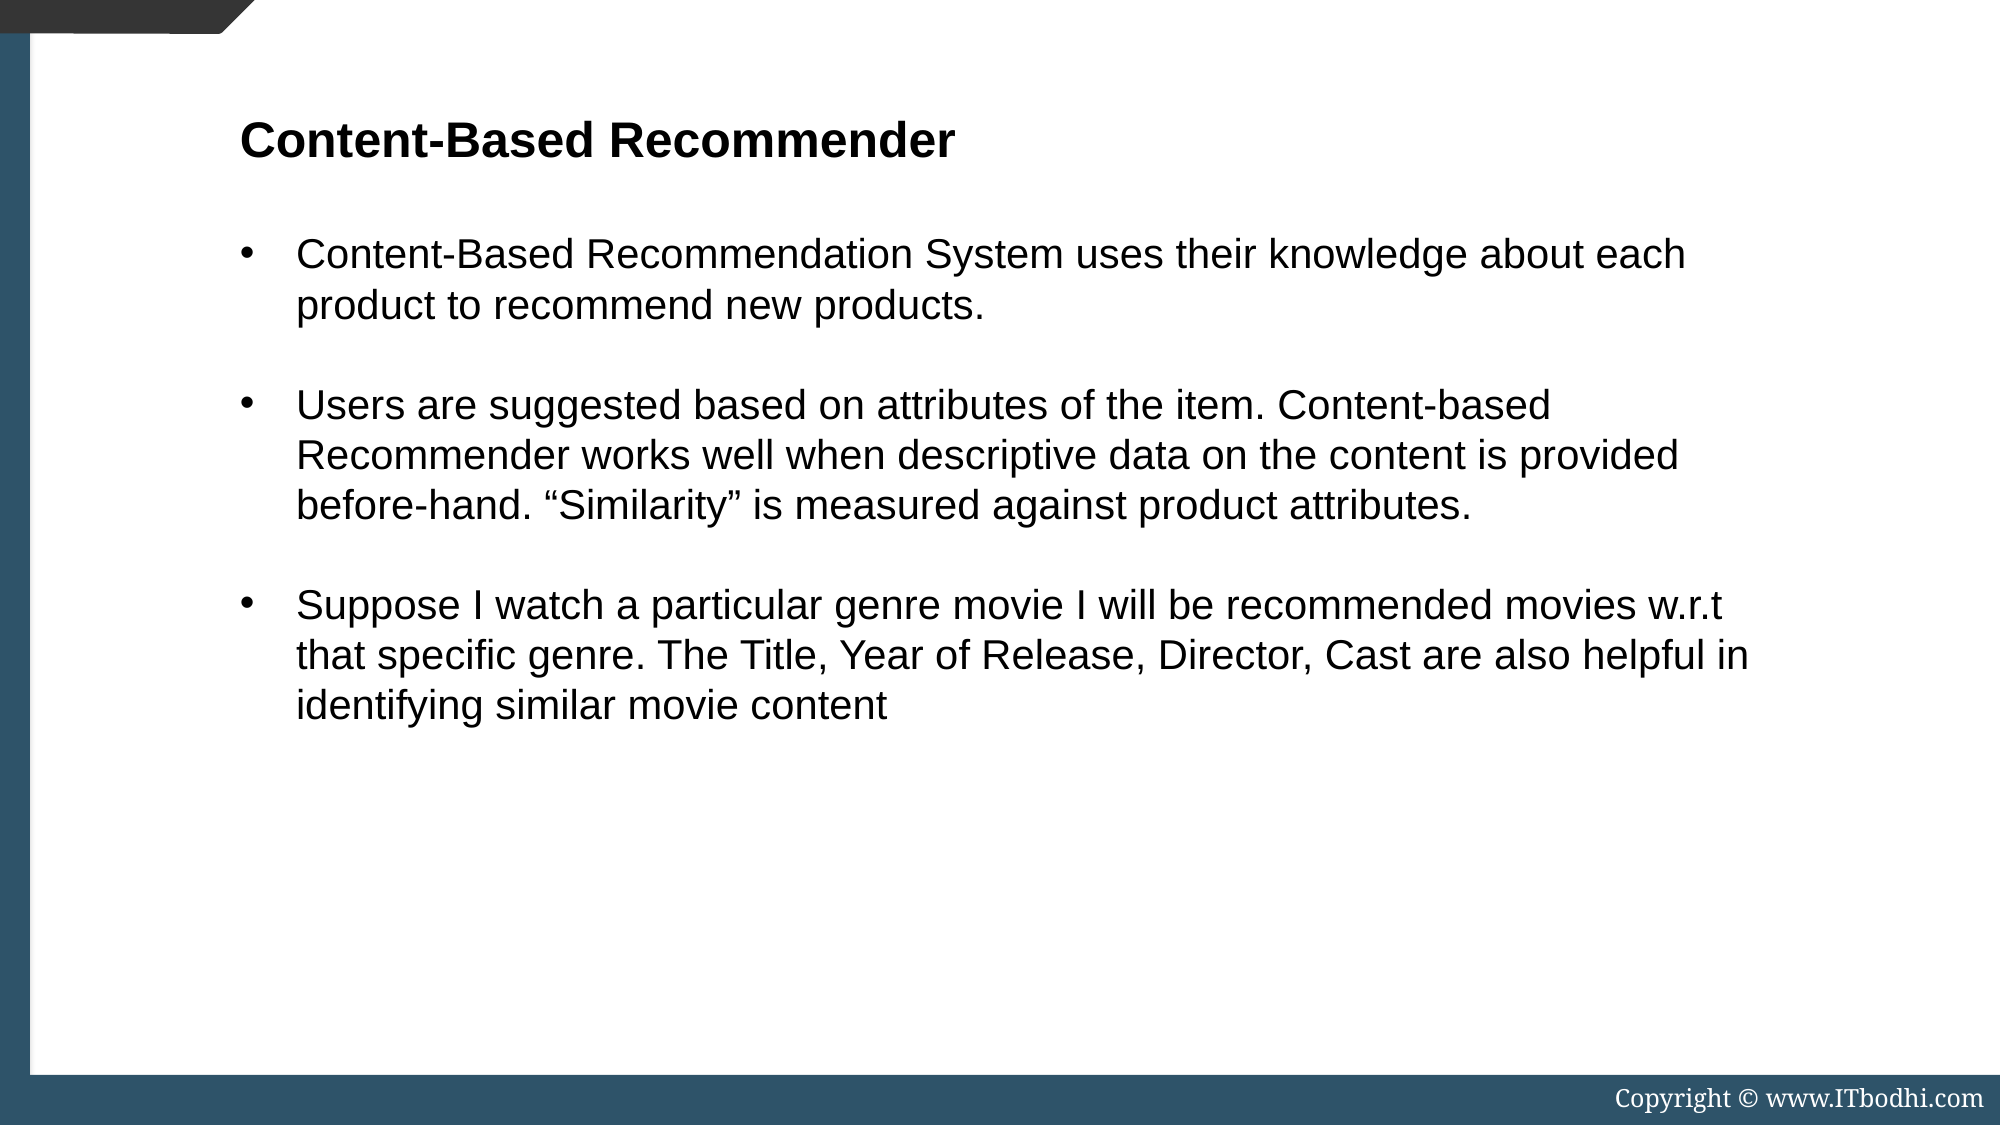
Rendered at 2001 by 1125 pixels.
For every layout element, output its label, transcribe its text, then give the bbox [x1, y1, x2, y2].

text_box Copyright © www.ITbodhi.com [24, 1074, 2000, 1125]
text_box Content-Based Recommender Content-Based Recommendation System uses their knowledge about each product to recommend new products. Users are suggested based on attributes of the item. Content-based Recommender works well when descriptive data on the content is provided before-hand. “Similarity” is measured against product attributes. Suppose I watch a particular genre movie I will be recommended movies w.r.t that specific genre. The Title, Year of Release, Director, Cast are also helpful in identifying similar movie content [225, 99, 1775, 845]
